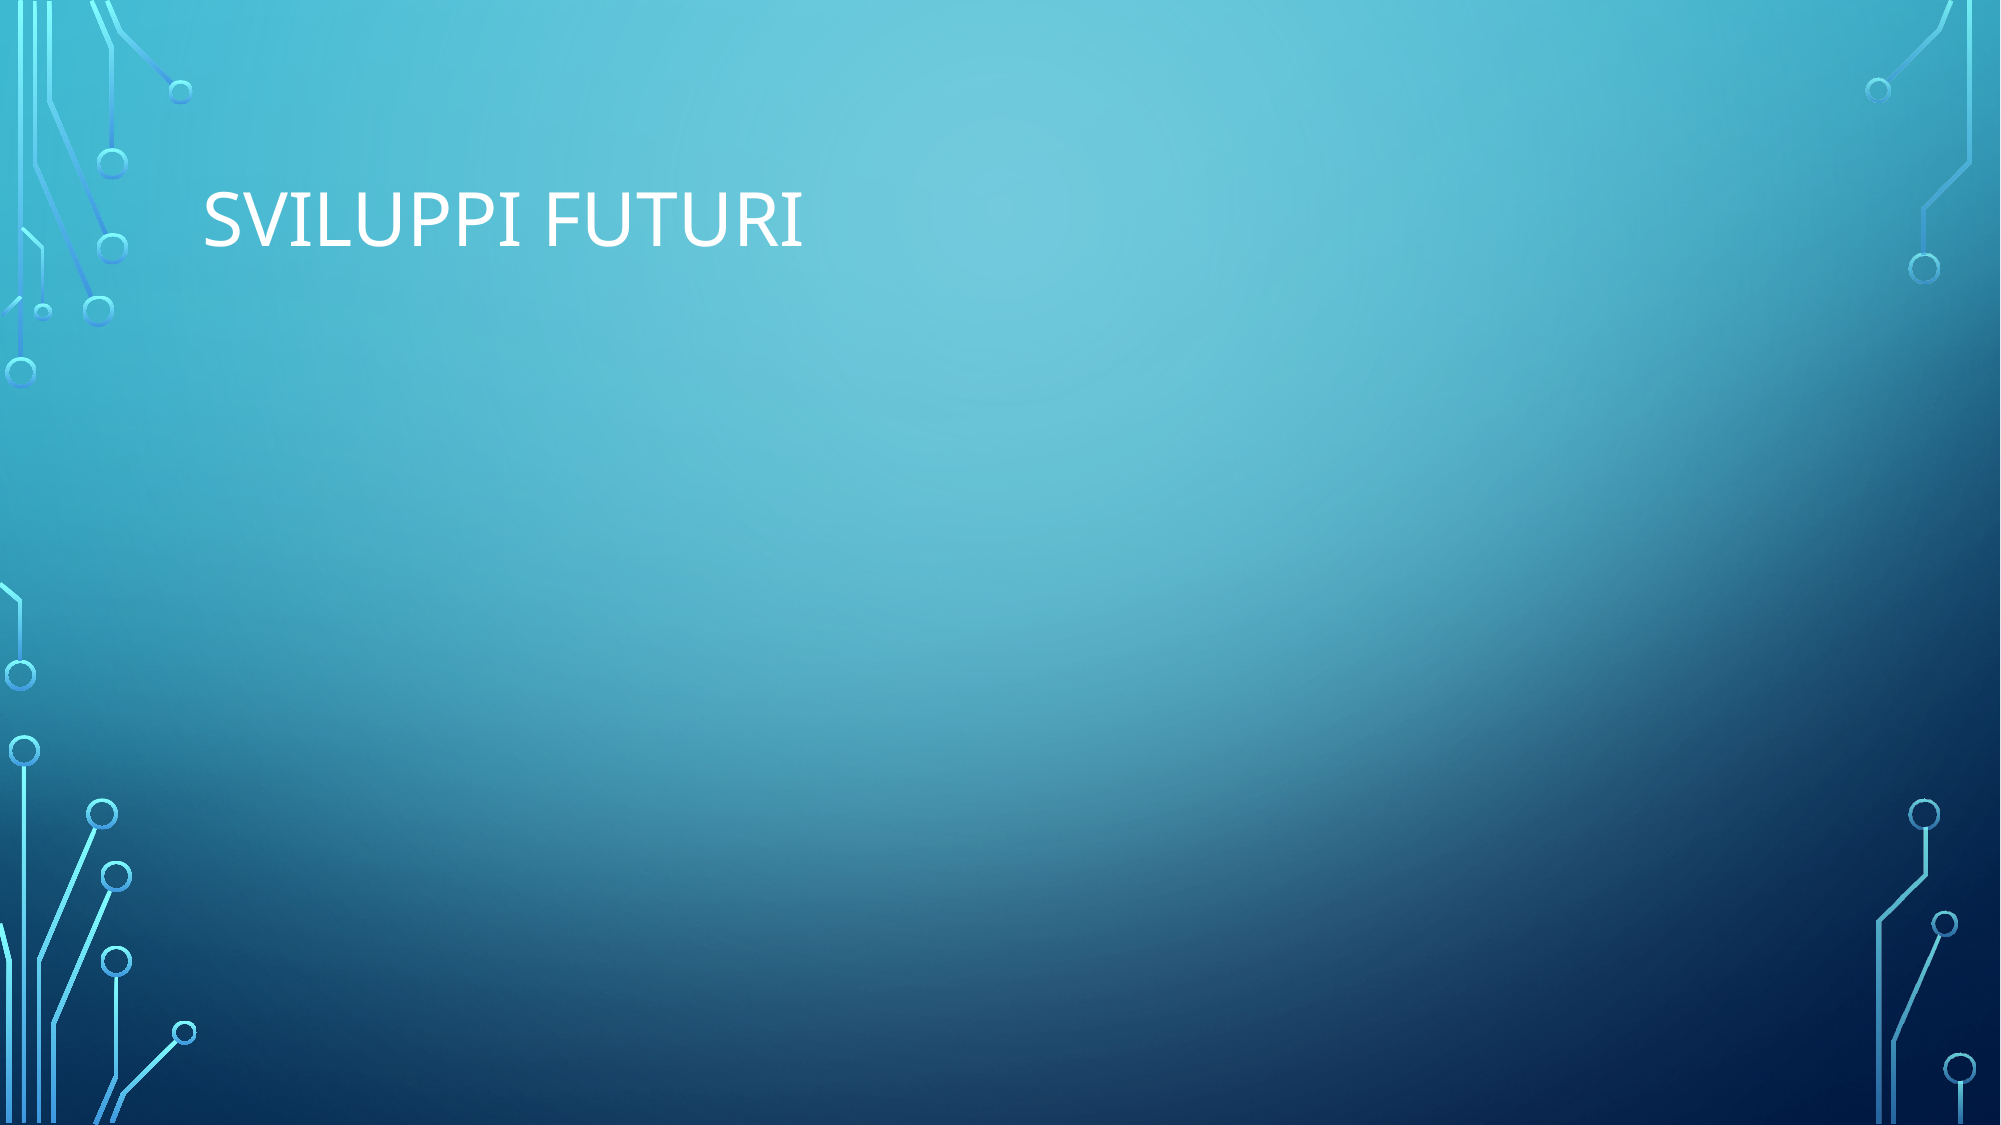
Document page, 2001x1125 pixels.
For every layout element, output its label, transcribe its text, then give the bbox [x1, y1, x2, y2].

title Sviluppi futuri [187, 101, 1813, 344]
